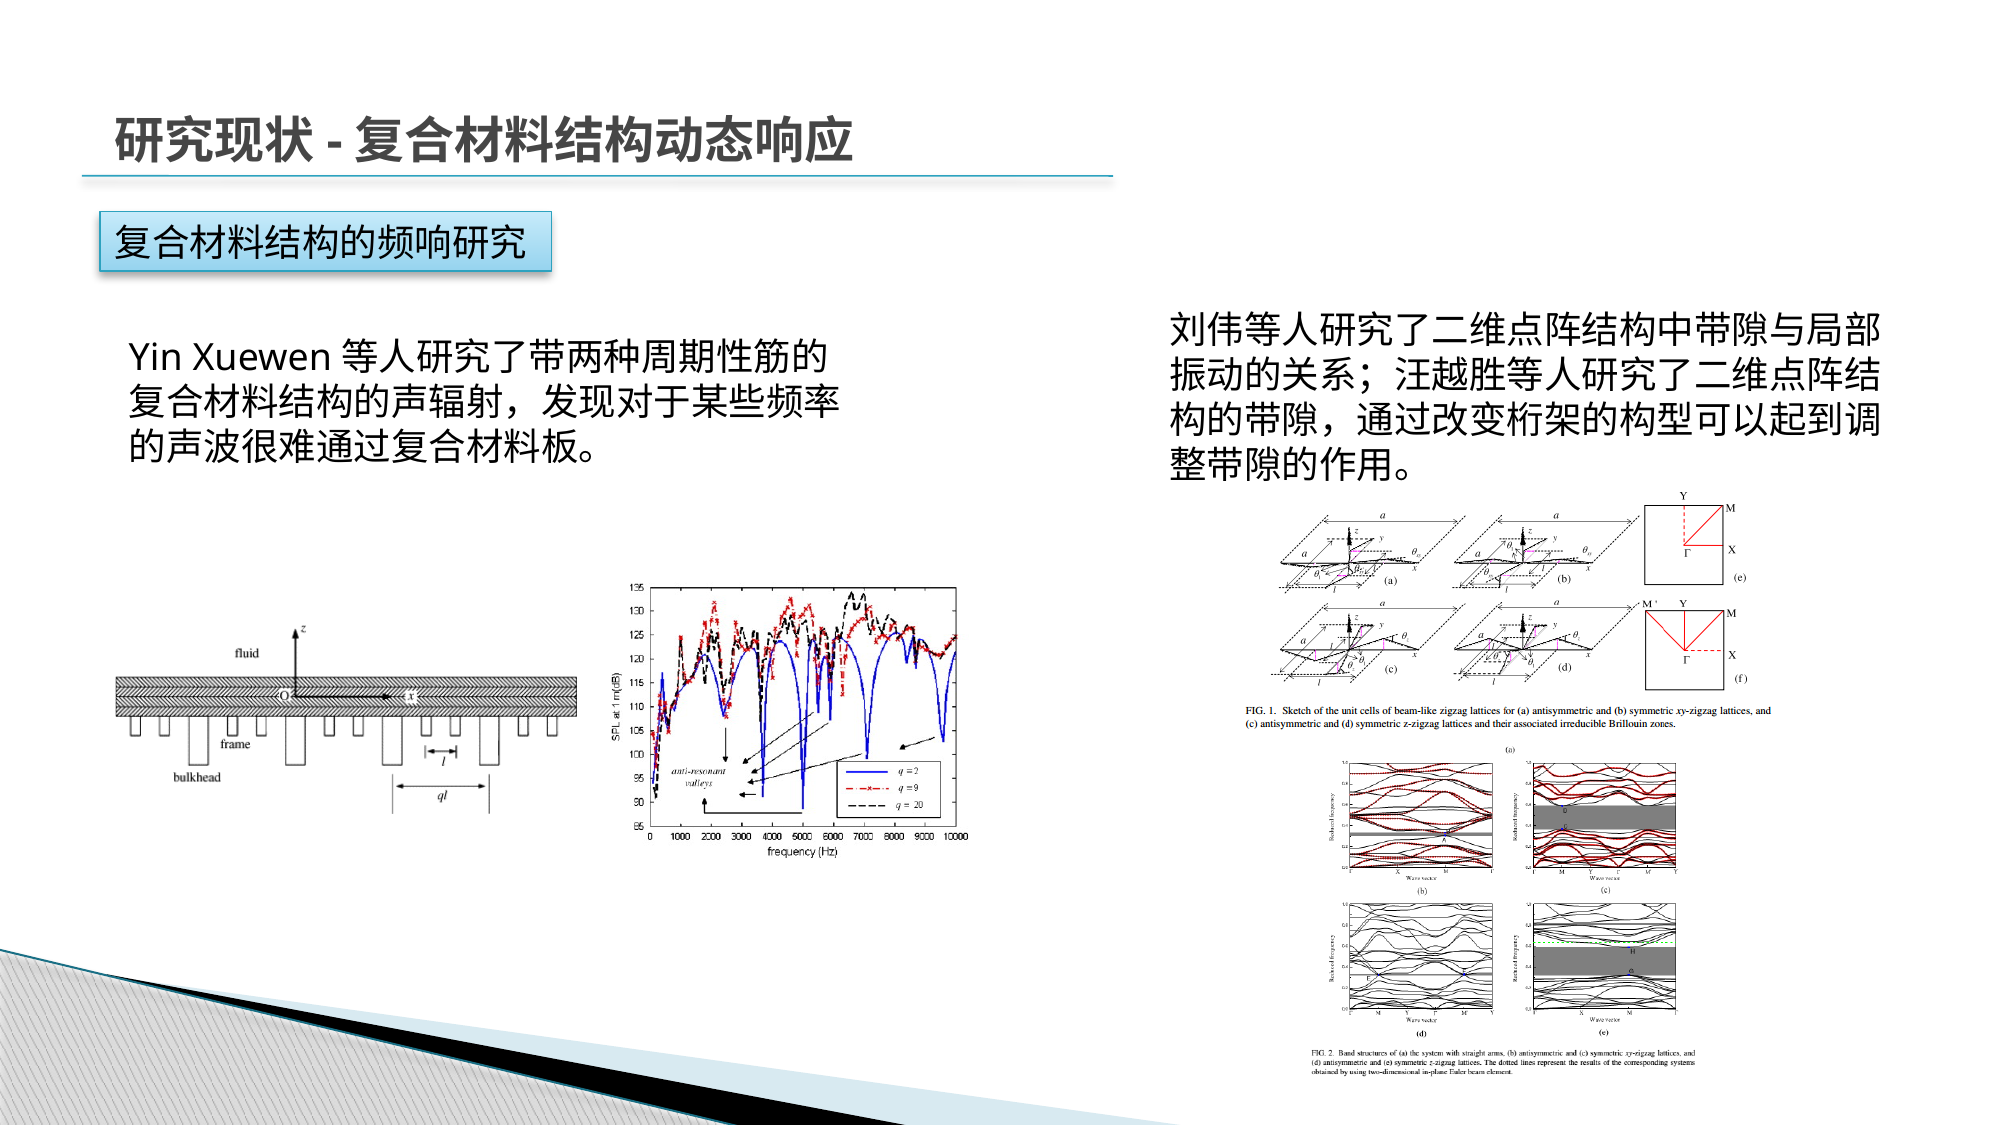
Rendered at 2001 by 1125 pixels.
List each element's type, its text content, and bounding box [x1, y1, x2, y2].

title 研究现状-复合材料结构动态响应 [99, 45, 1900, 233]
picture [609, 582, 969, 859]
text_box 复合材料结构的频响研究 [99, 211, 552, 272]
picture [1190, 461, 1822, 1079]
text_box Yin Xuewen等人研究了带两种周期性筋的复合材料结构的声辐射，发现对于某些频率的声波很难通过复合材料板。 [113, 325, 877, 476]
text_box 刘伟等人研究了二维点阵结构中带隙与局部振动的关系；汪越胜等人研究了二维点阵结构的带隙，通过改变桁架的构型可以起到调整带隙的作用。 [1154, 298, 1918, 494]
picture [113, 624, 579, 816]
